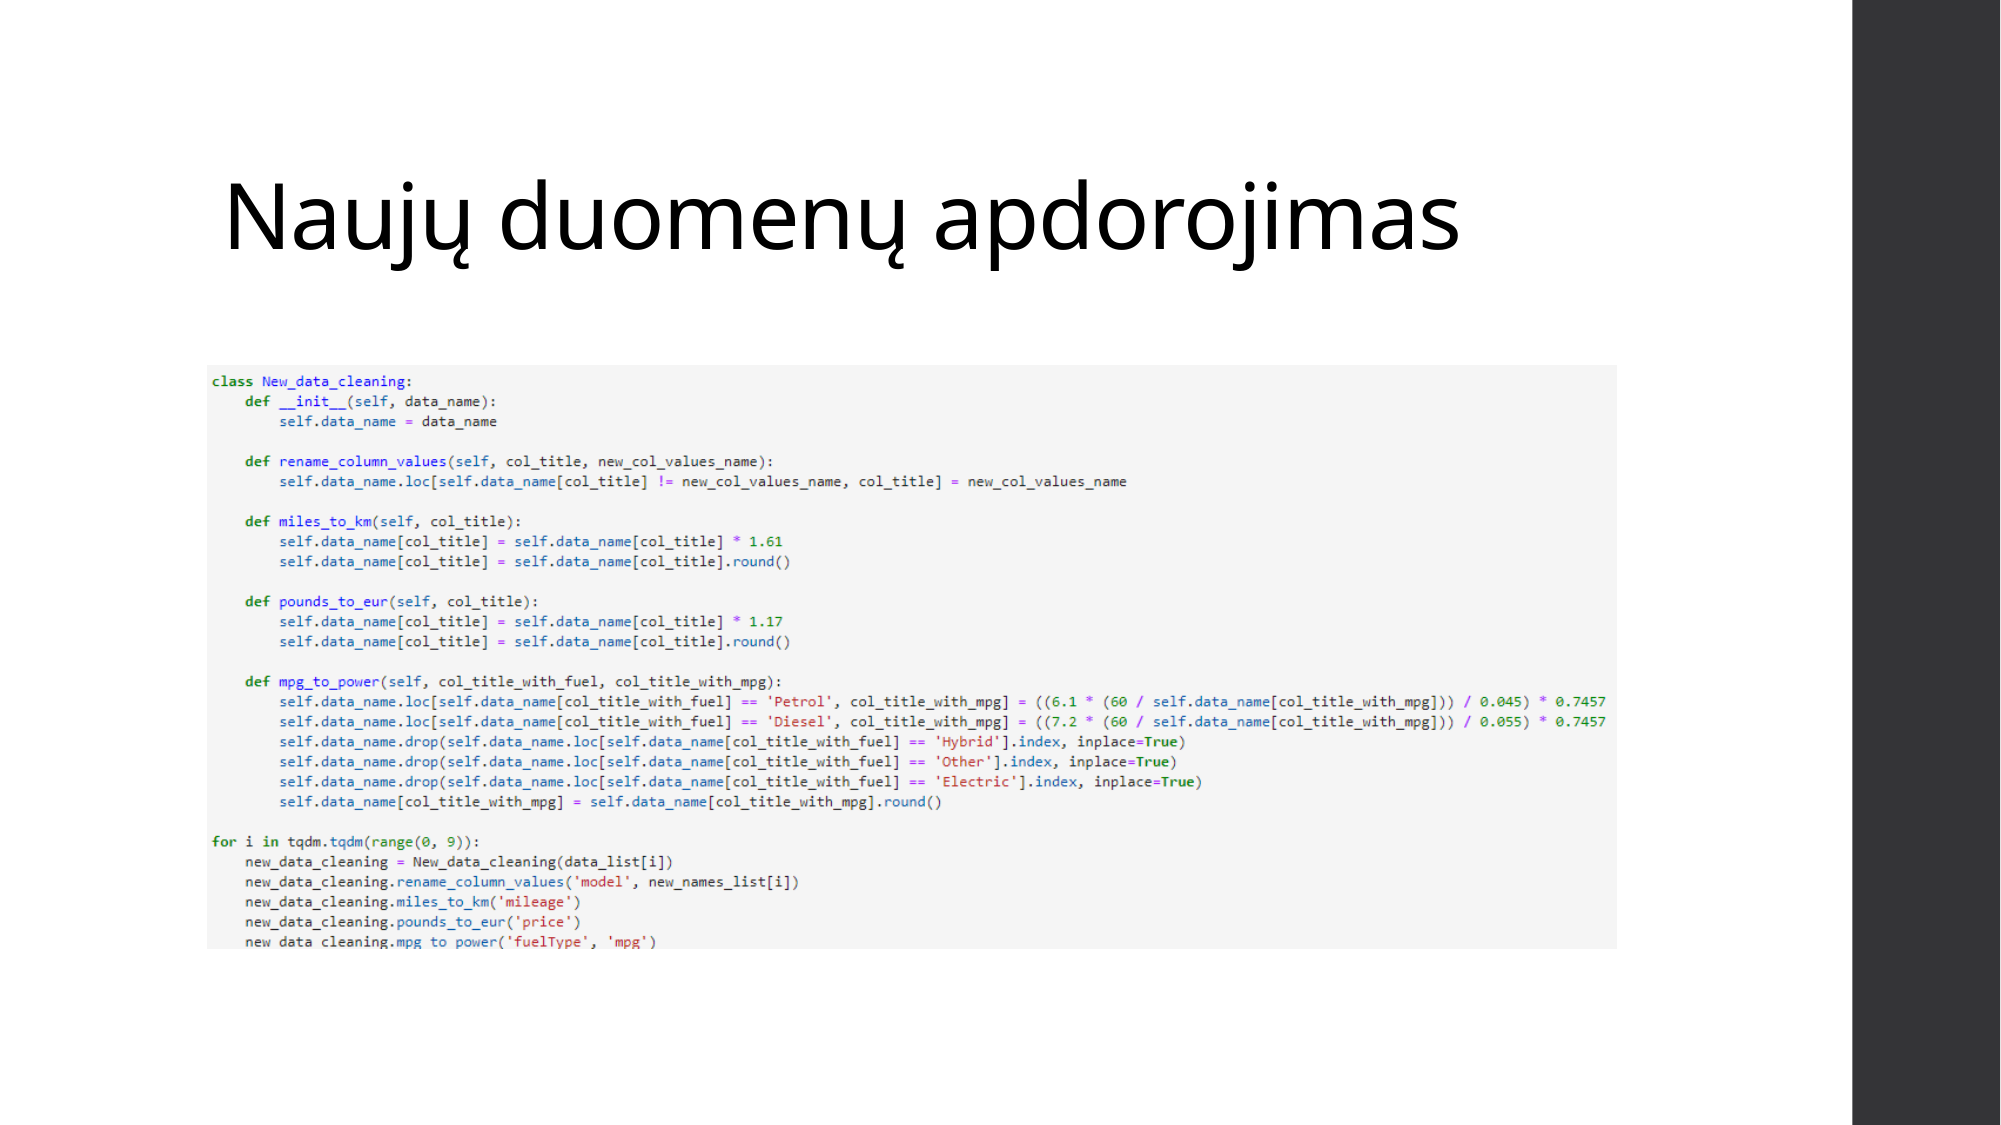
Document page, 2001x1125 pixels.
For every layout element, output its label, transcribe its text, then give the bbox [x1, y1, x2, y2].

title Naujų duomenų apdorojimas [206, 60, 1797, 278]
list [206, 365, 1618, 949]
